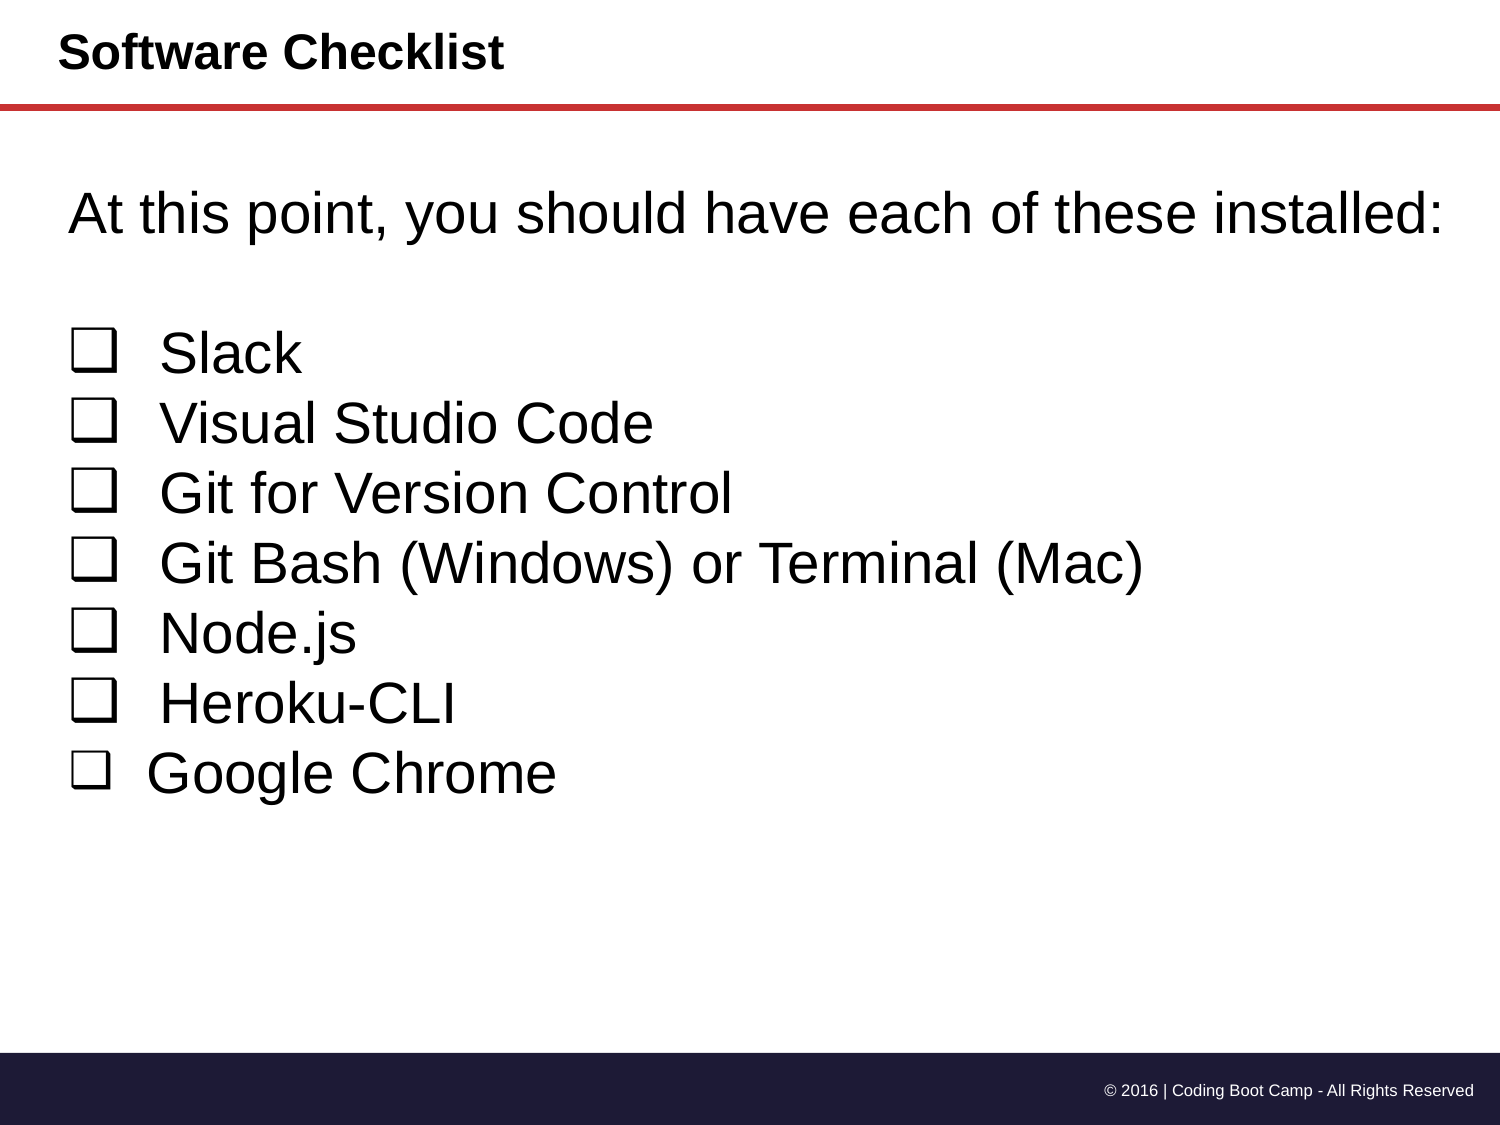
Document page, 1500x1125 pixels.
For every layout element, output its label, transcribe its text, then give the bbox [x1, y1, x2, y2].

text_box At this point, you should have each of these installed: Slack Visual Studio Code Git for Version Control Git Bash (Windows) or Terminal (Mac) Node.js Heroku-CLI Google Chrome [16, 122, 1484, 890]
title Software Checklist [49, 0, 948, 108]
